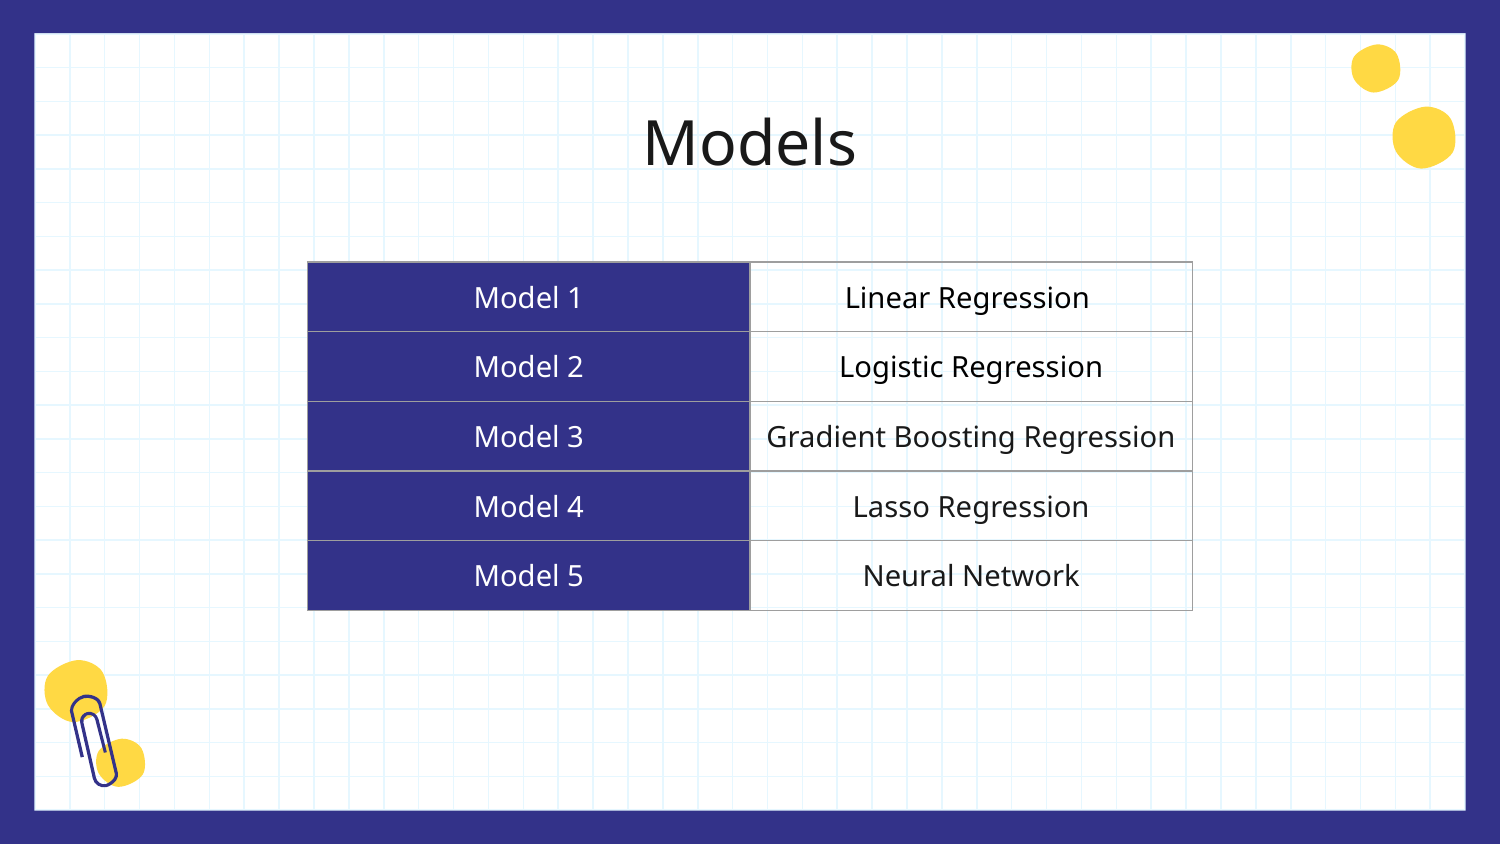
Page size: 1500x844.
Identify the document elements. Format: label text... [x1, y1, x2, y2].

title Models [118, 87, 1382, 182]
table_cell Neural Network [751, 541, 1192, 610]
table_cell Gradient Boosting Regression [751, 402, 1192, 470]
table_cell Model 4 [308, 472, 749, 540]
table_cell Logistic Regression [751, 332, 1192, 401]
table_cell Model 2 [308, 332, 749, 401]
table_cell Model 3 [308, 402, 749, 470]
table_header Model 1 [308, 263, 749, 331]
table_header Linear Regression [751, 263, 1192, 331]
table_cell Model 5 [308, 541, 749, 610]
table_cell Lasso Regression [751, 472, 1192, 540]
